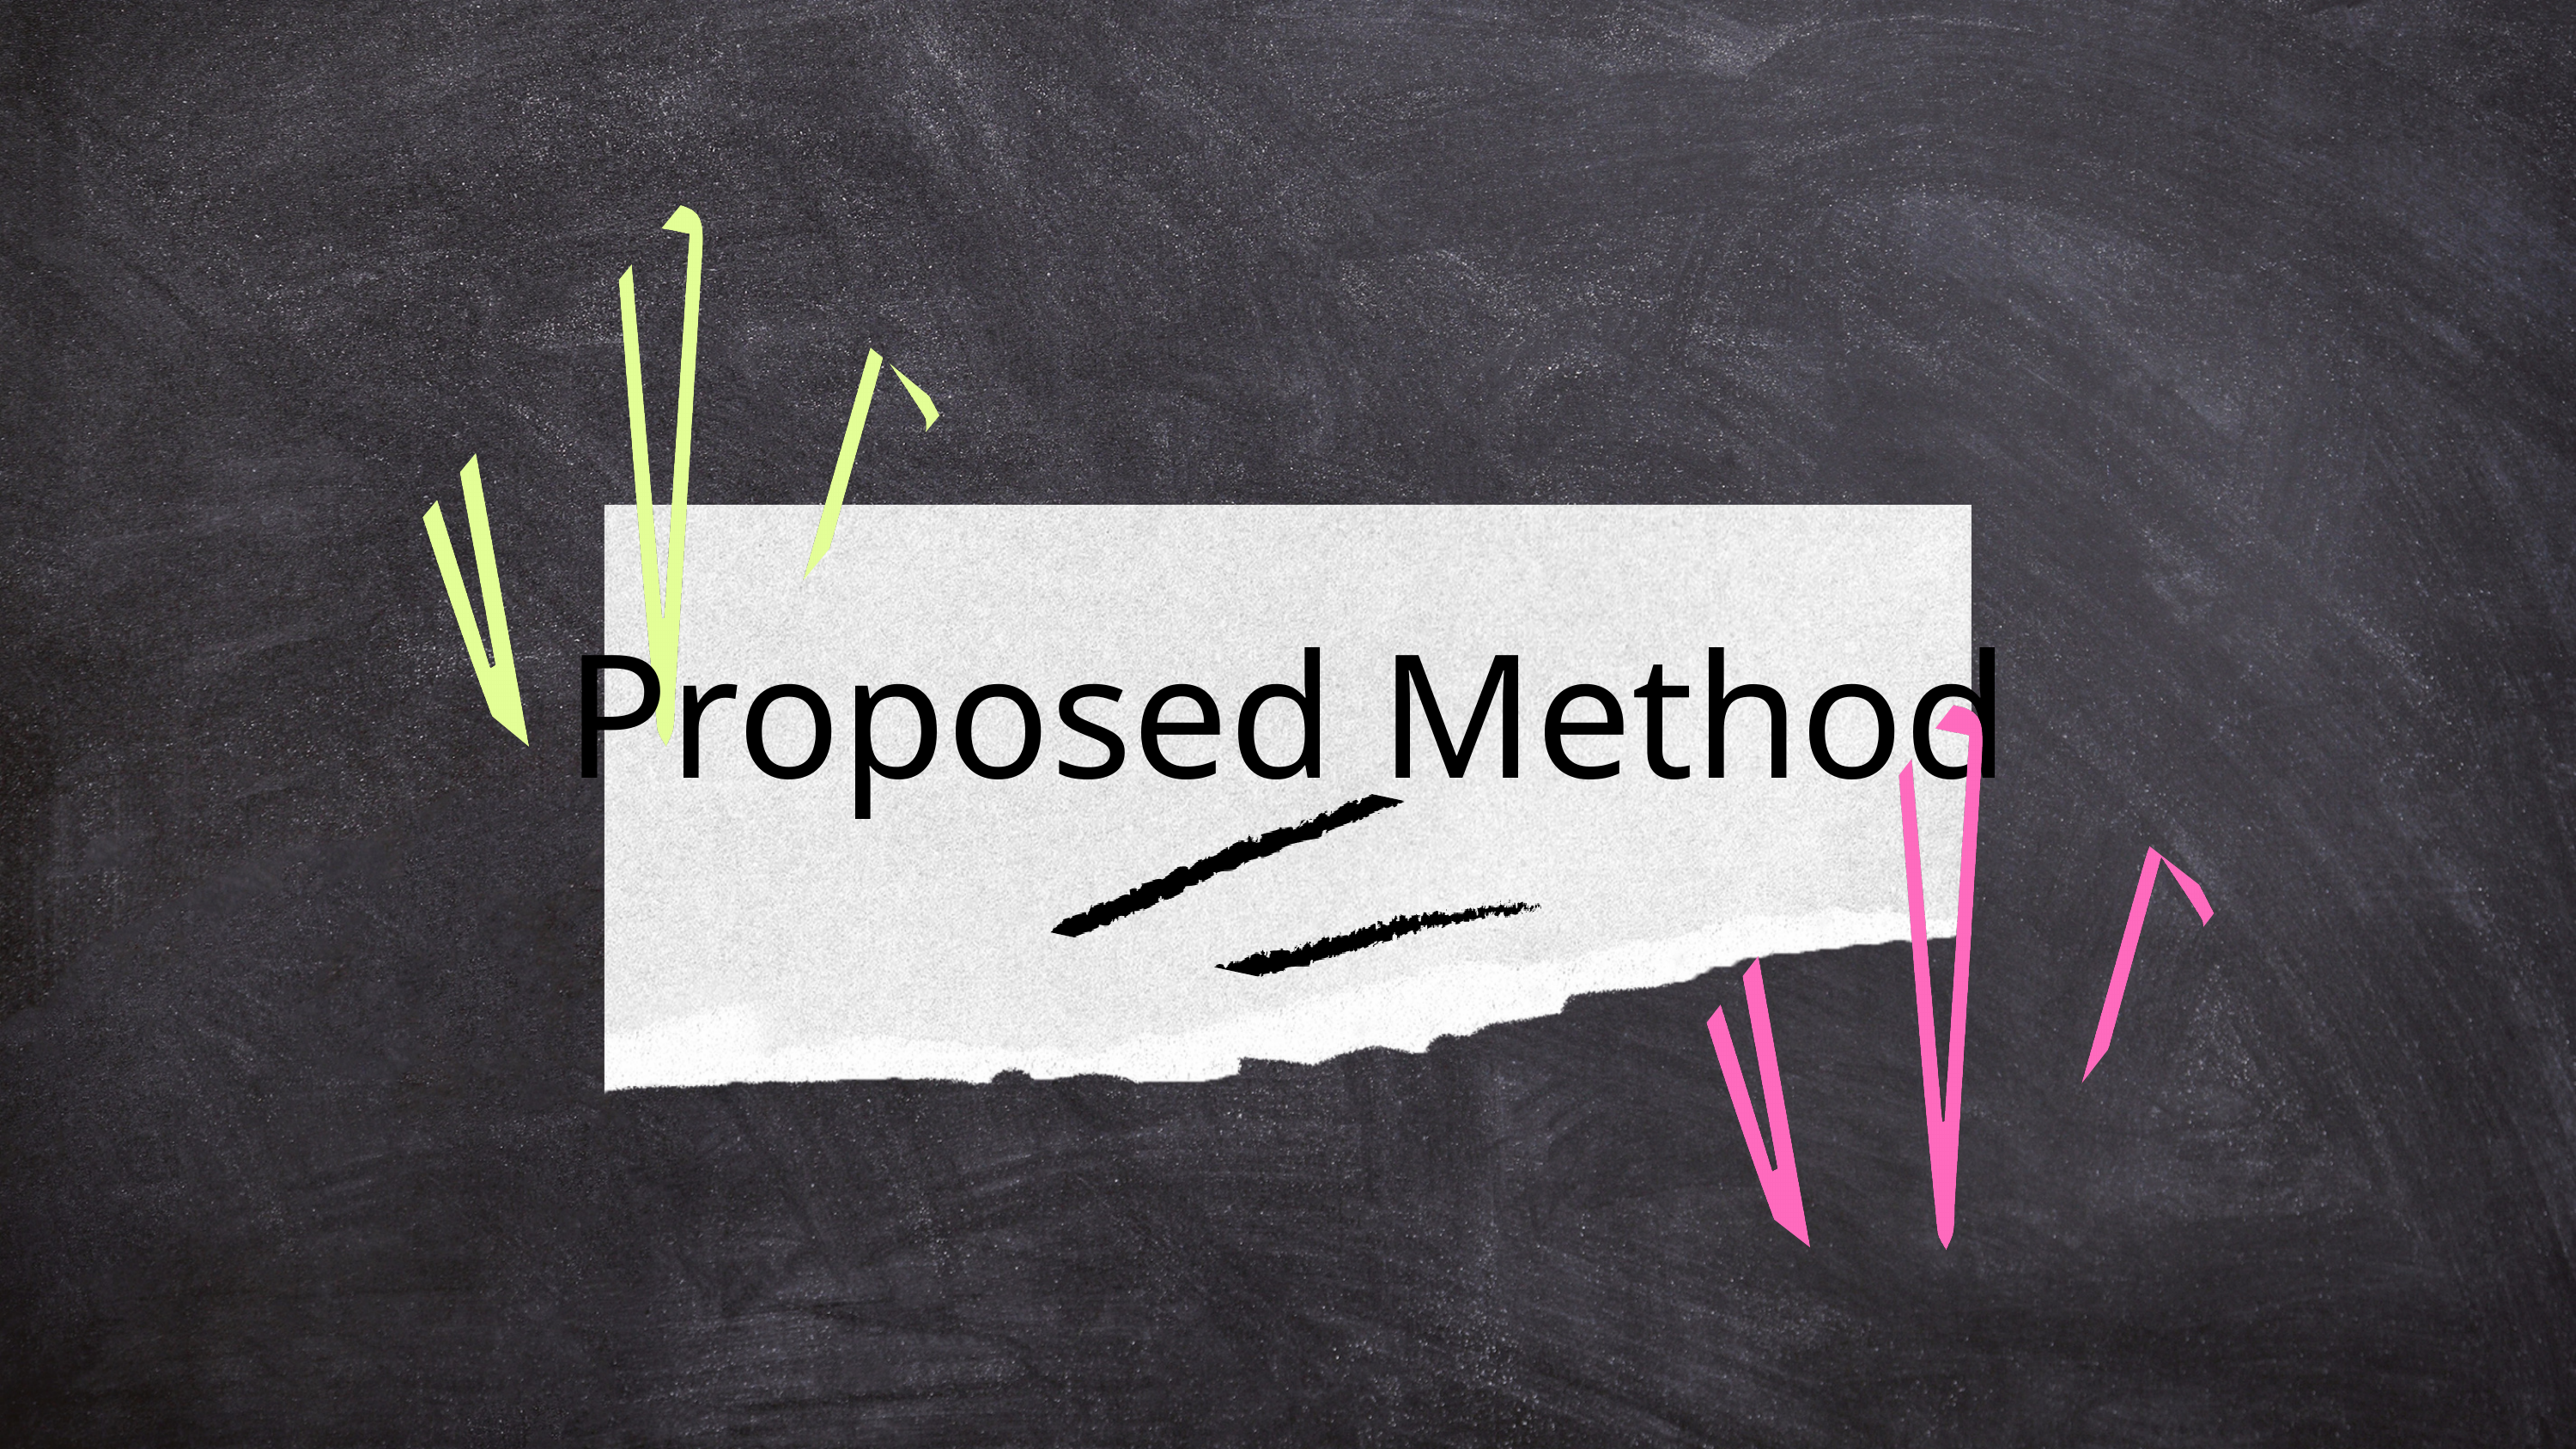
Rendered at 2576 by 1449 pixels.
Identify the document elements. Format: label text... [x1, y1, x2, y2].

text_box [1151, 954, 1679, 1062]
text_box Proposed Method [519, 671, 2057, 954]
text_box [604, 954, 1759, 1107]
text_box [0, 0, 2576, 1449]
text_box [729, 505, 1972, 671]
text_box [1637, 698, 2222, 1318]
text_box [353, 197, 945, 738]
